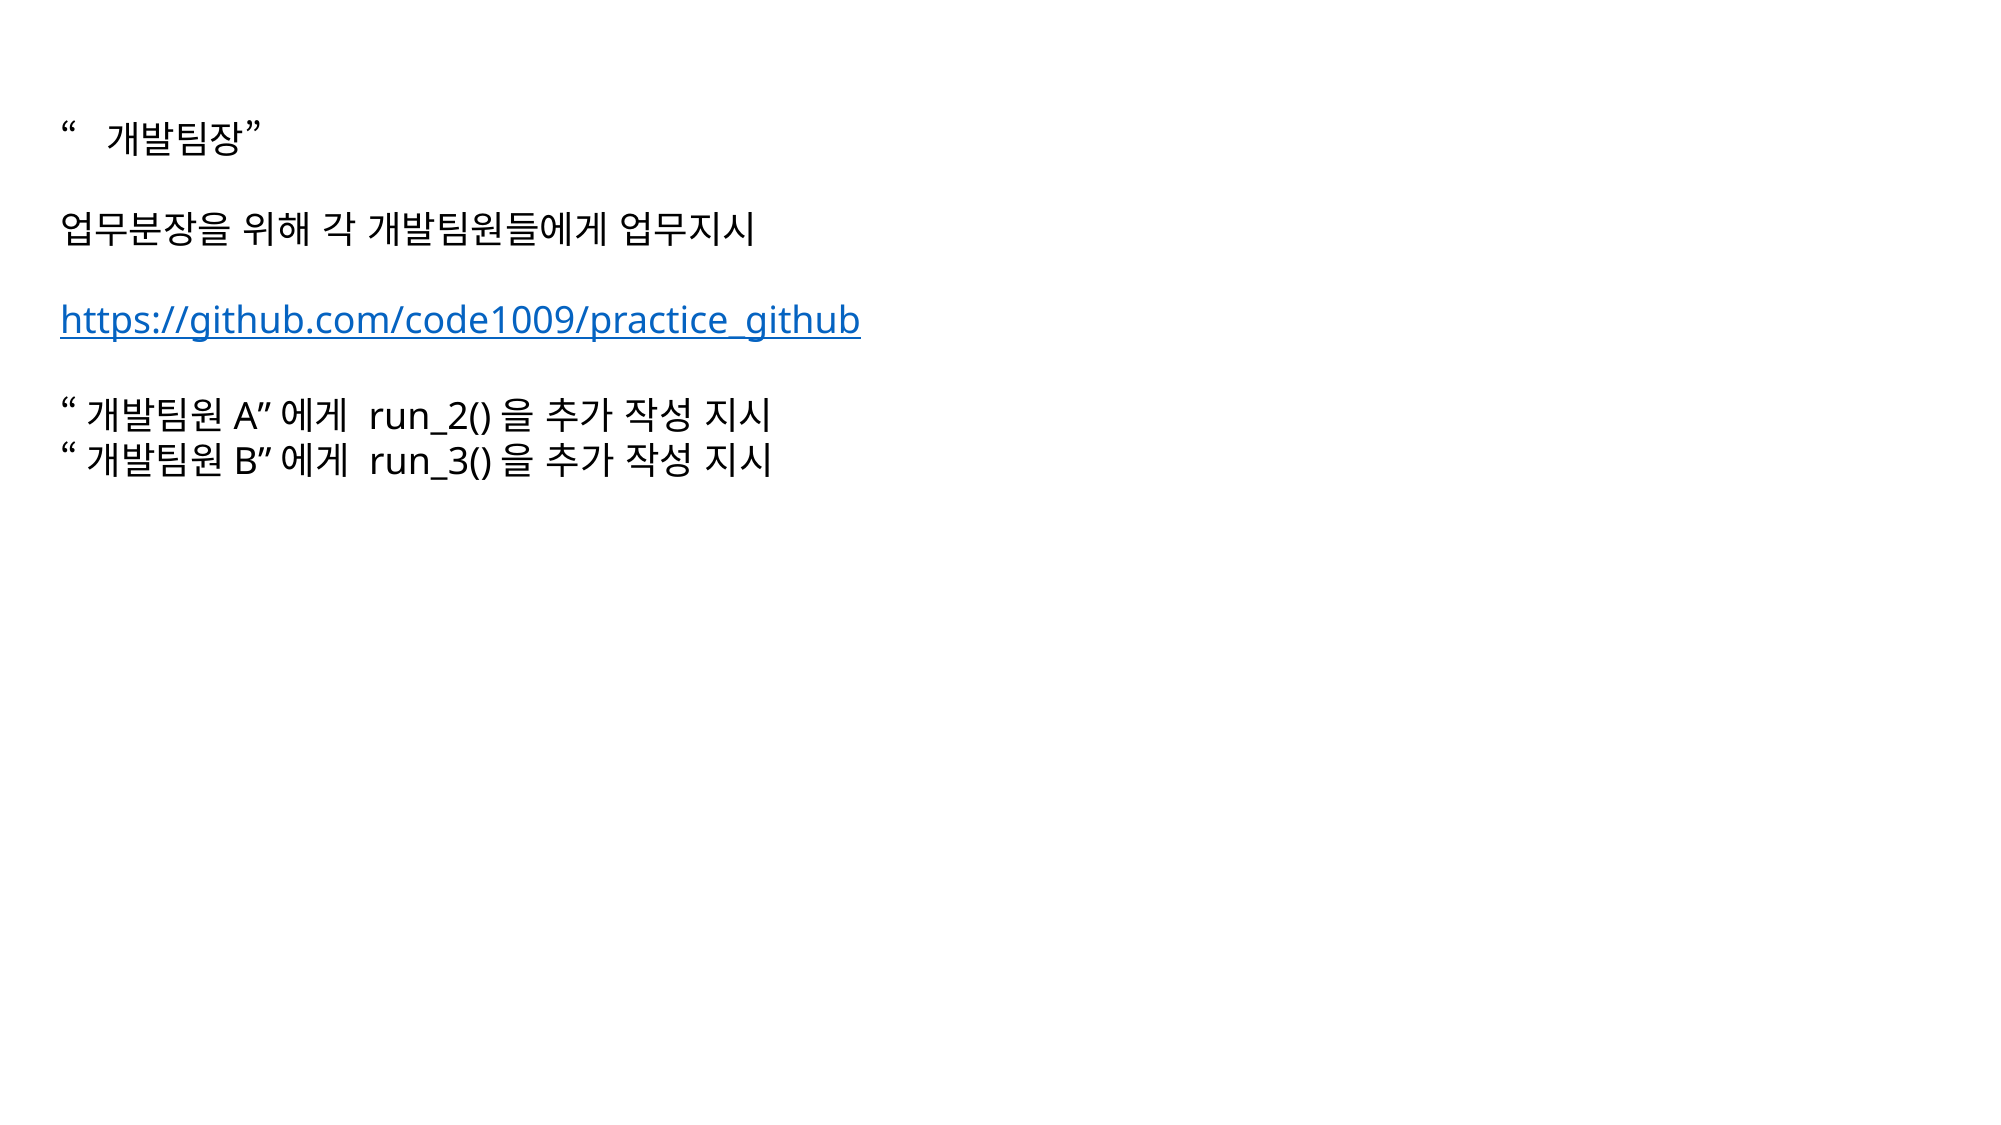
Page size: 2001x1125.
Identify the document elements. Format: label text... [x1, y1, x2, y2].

text_box “개발팀장” 업무분장을 위해 각 개발팀원들에게 업무지시 https://github.com/code1009/practice_github “개발팀원A”에게 run_2()을 추가 작성 지시 “개발팀원B”에게 run_3()을 추가 작성 지시 [45, 63, 877, 535]
